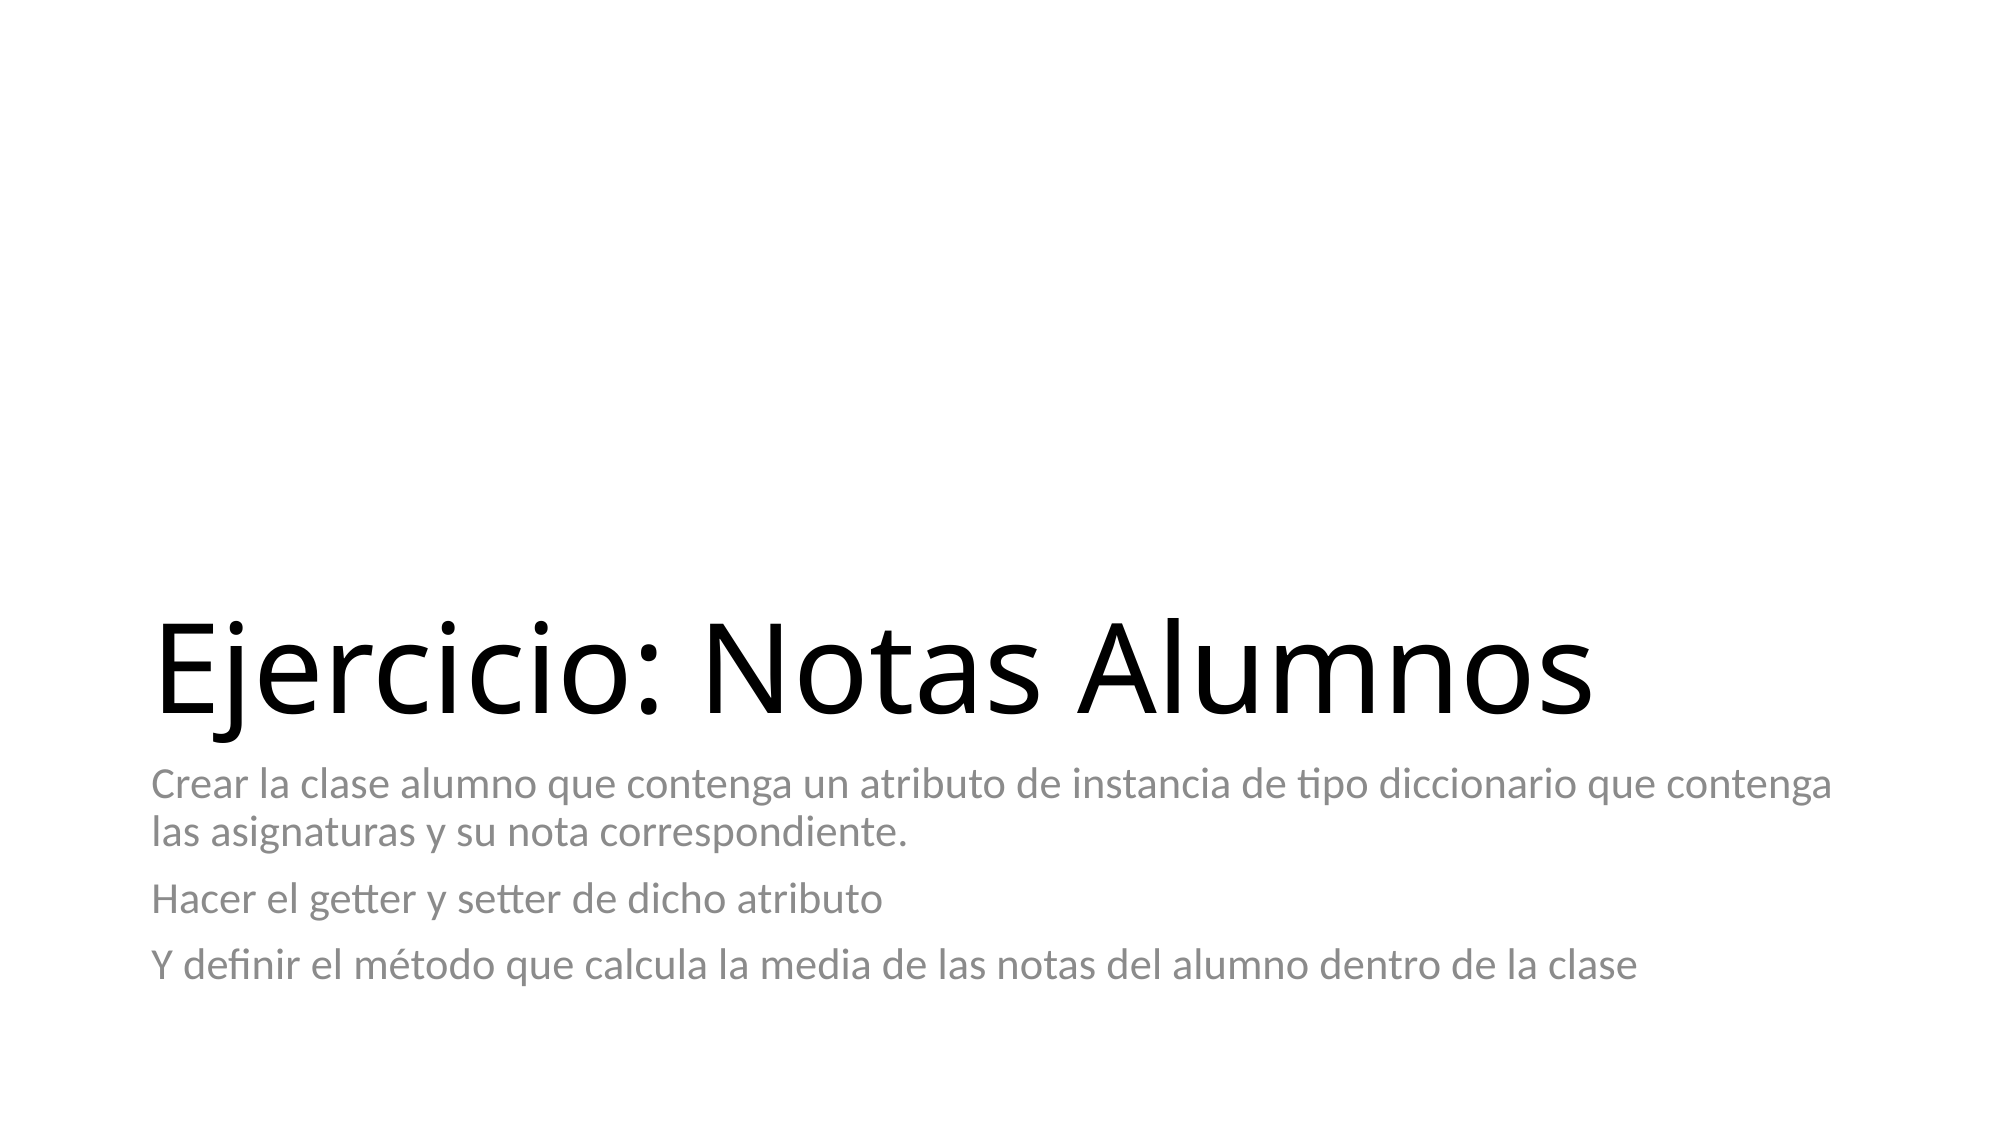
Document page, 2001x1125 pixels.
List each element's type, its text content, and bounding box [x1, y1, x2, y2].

title Ejercicio: Notas Alumnos [136, 280, 1862, 749]
list Crear la clase alumno que contenga un atributo de instancia de tipo diccionario que contenga las asignaturas y su nota correspondiente. Hacer el getter y setter de dicho atributo Y definir el método que calcula la media de las notas del alumno dentro de la clase [136, 752, 1862, 999]
